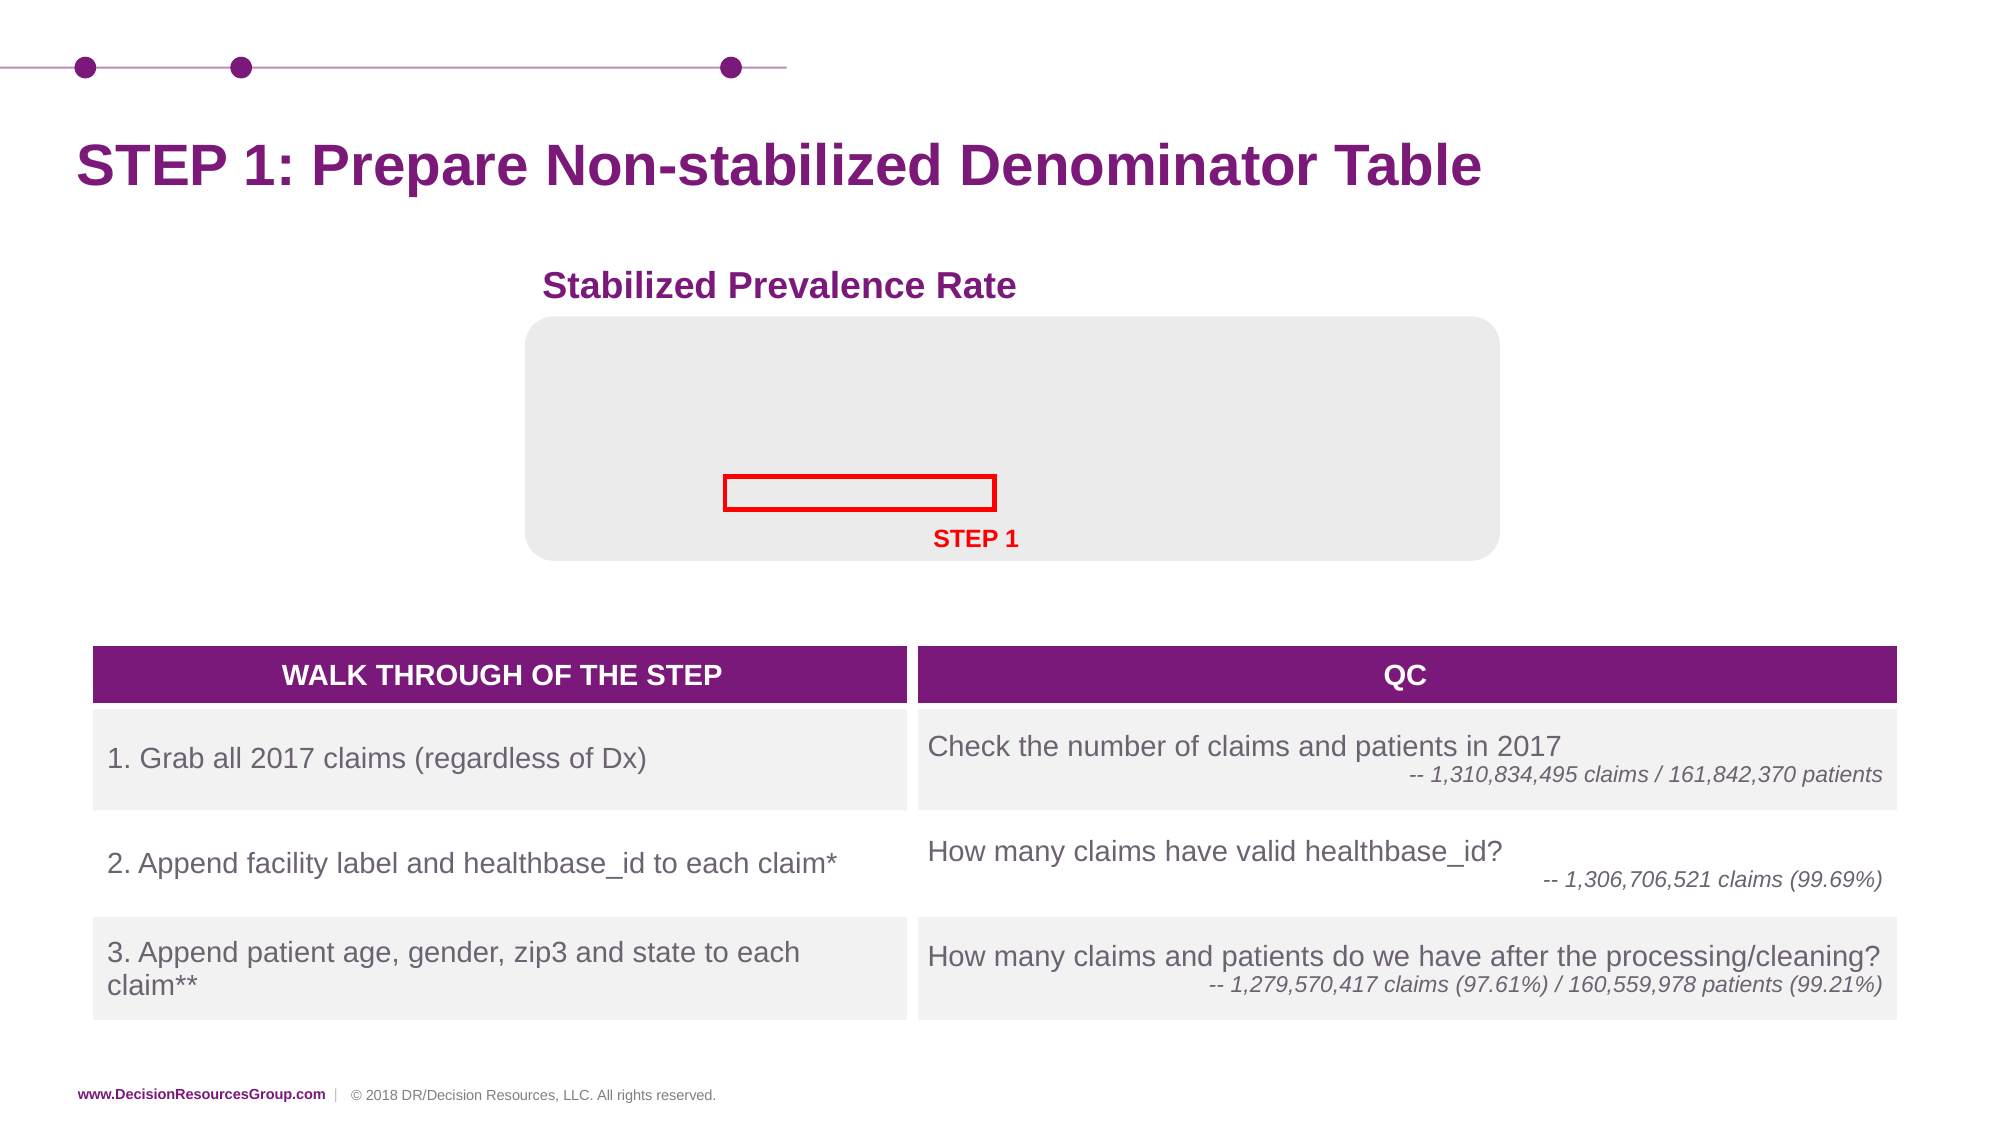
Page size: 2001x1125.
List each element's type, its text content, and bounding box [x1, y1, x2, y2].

text_box [523, 315, 1501, 562]
footer © 2018 DR/Decision Resources, LLC. All rights reserved. [335, 1065, 868, 1125]
table_cell Check the number of claims and patients in 2017 -- 1,310,834,495 claims / 161,842,370 patients [918, 709, 1897, 810]
table_cell 2. Append facility label and healthbase_id to each claim* [93, 812, 907, 915]
table_header QC [918, 646, 1897, 703]
text_box [724, 475, 996, 510]
table_cell 1. Grab all 2017 claims (regardless of Dx) [93, 709, 907, 810]
table_cell 3. Append patient age, gender, zip3 and state to each claim** [93, 917, 907, 1020]
text_box STEP 1 [918, 514, 1035, 560]
table_cell How many claims and patients do we have after the processing/cleaning? -- 1,279,570,417 claims (97.61%) / 160,559,978 patients (99.21%) [918, 917, 1897, 1020]
text_box Stabilized Prevalence Rate [527, 253, 1033, 314]
title STEP 1: Prepare Non-stabilized Denominator Table [76, 126, 1923, 281]
table_header WALK THROUGH OF THE STEP [93, 646, 907, 703]
table_cell How many claims have valid healthbase_id? -- 1,306,706,521 claims (99.69%) [918, 812, 1897, 915]
